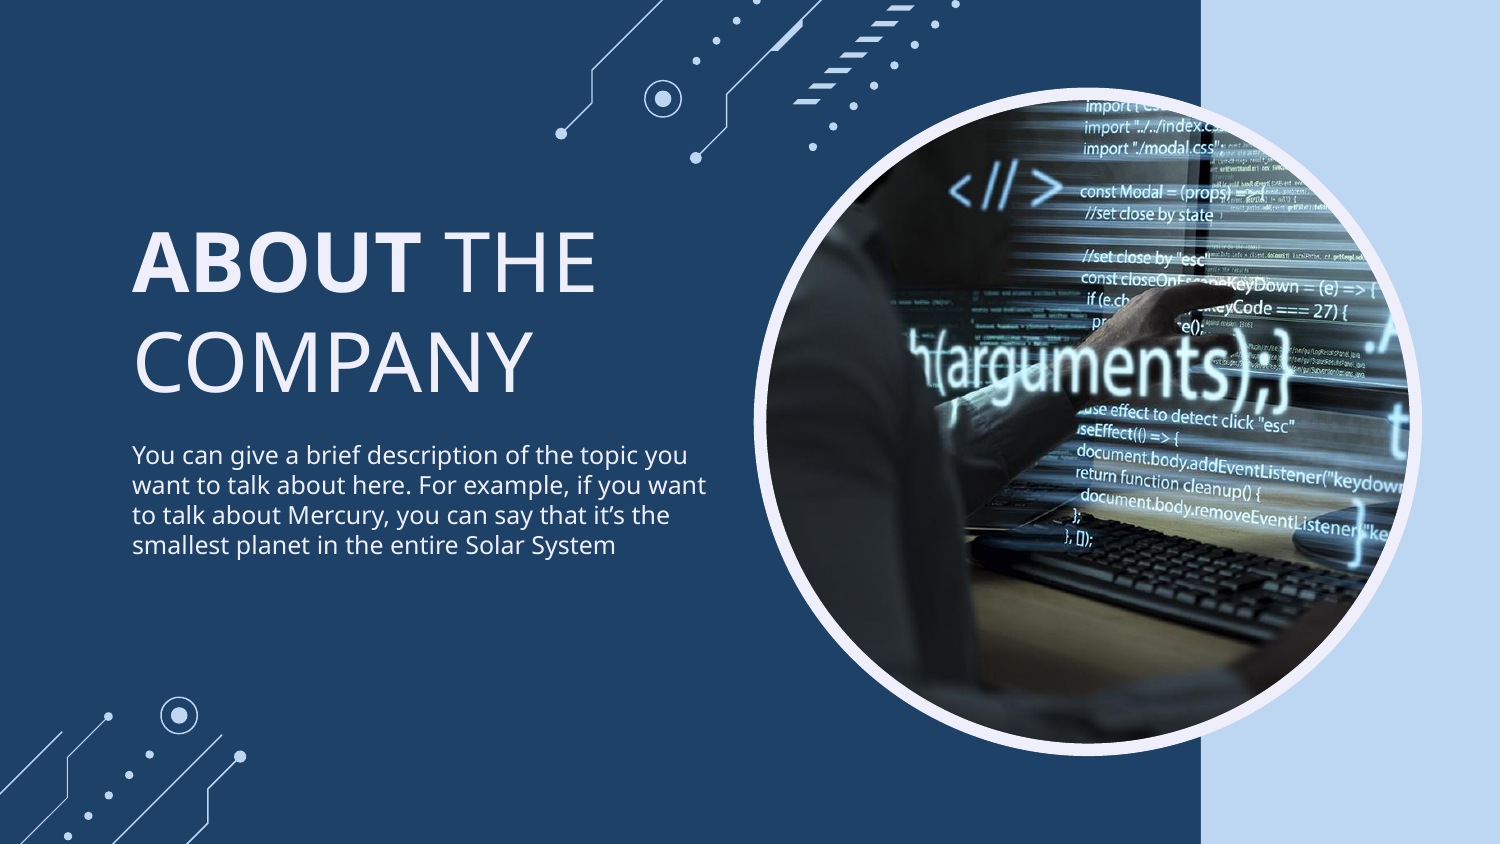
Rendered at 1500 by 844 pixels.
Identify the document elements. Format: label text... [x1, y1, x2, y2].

picture [759, 93, 1417, 751]
subtitle You can give a brief description of the topic you want to talk about here. For example, if you want to talk about Mercury, you can say that it’s the smallest planet in the entire Solar System [116, 424, 729, 611]
title ABOUT THE COMPANY [116, 205, 729, 424]
